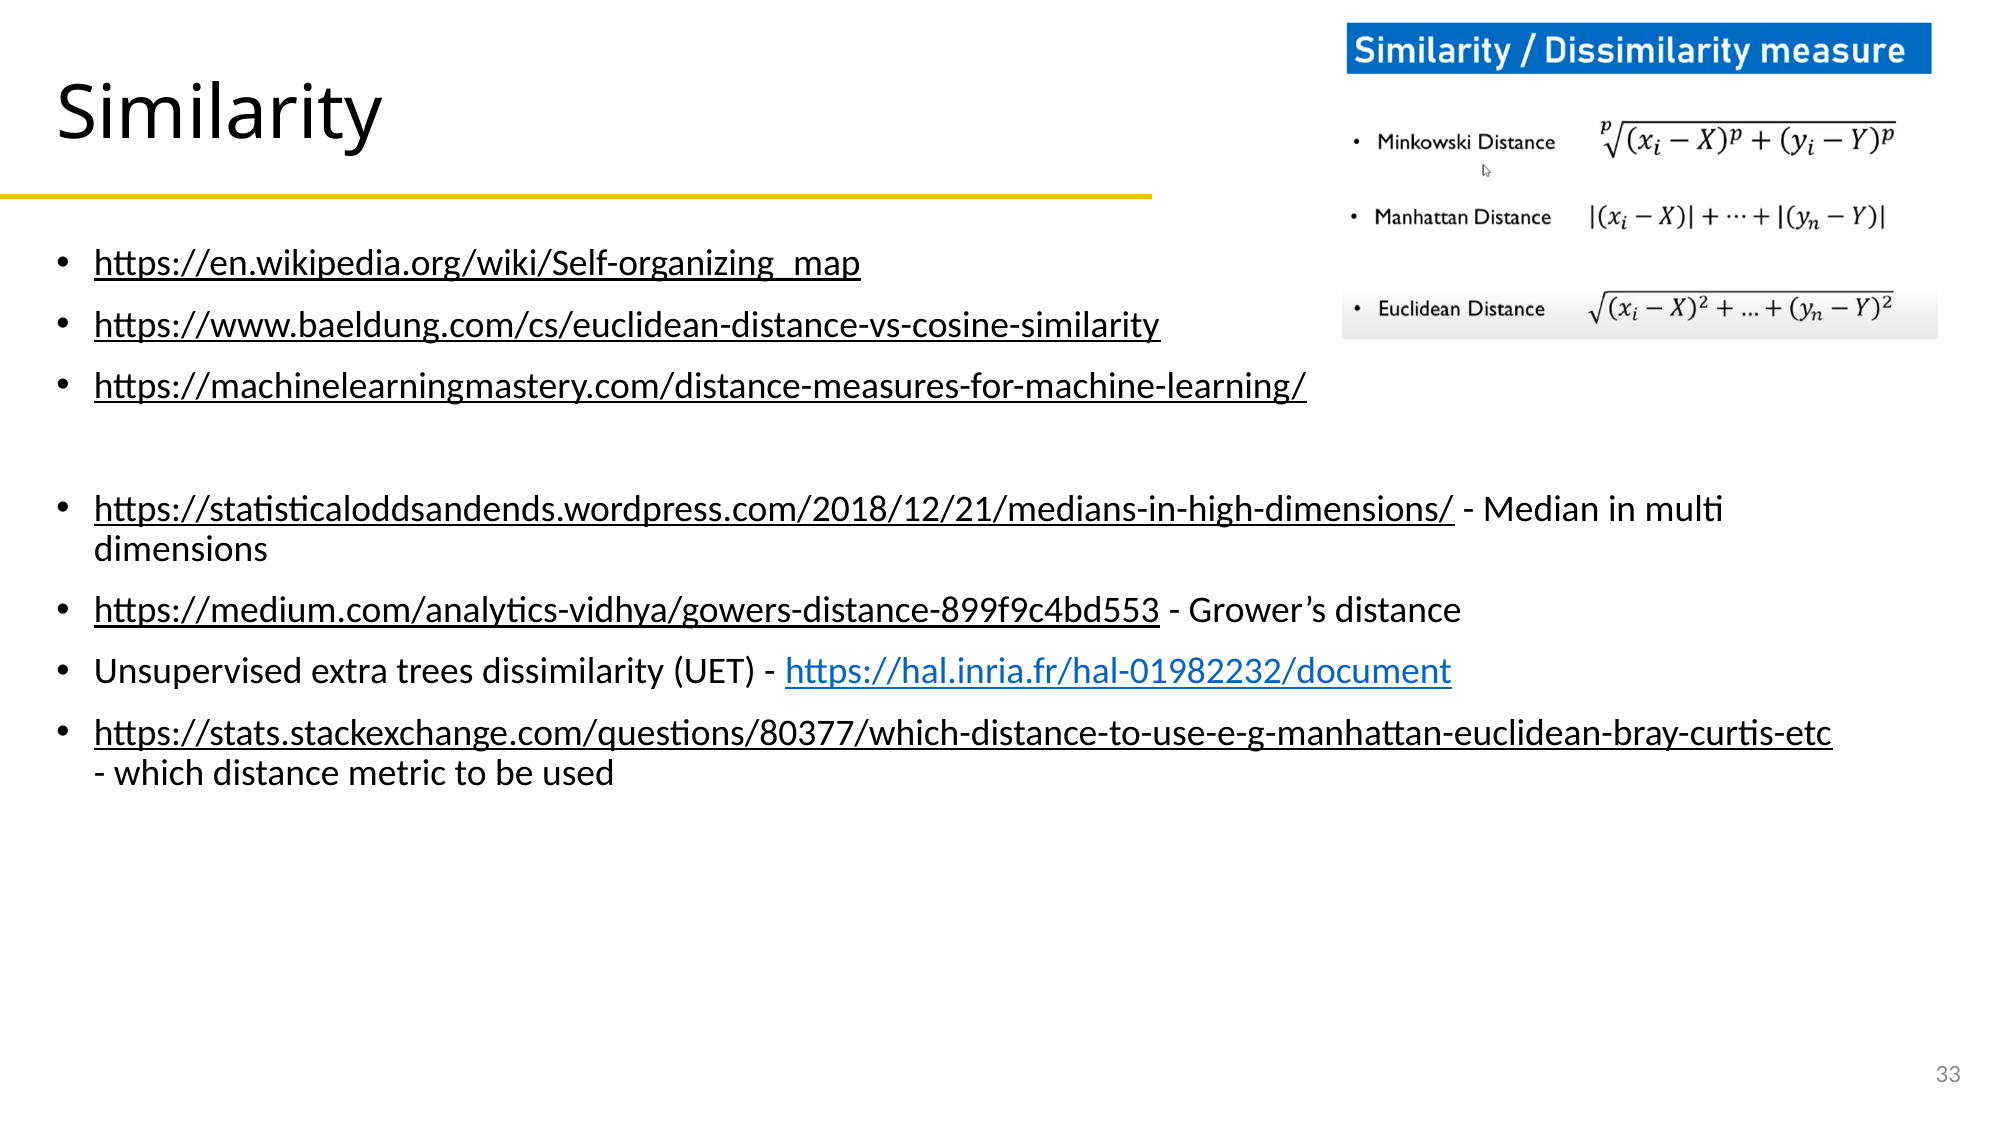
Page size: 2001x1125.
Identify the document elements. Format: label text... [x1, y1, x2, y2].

list https://en.wikipedia.org/wiki/Self-organizing_map https://www.baeldung.com/cs/euclidean-distance-vs-cosine-similarity https://machinelearningmastery.com/distance-measures-for-machine-learning/ https://statisticaloddsandends.wordpress.com/2018/12/21/medians-in-high-dimensions/ - Median in multi dimensions https://medium.com/analytics-vidhya/gowers-distance-899f9c4bd553 - Grower’s distance Unsupervised extra trees dissimilarity (UET) - https://hal.inria.fr/hal-01982232/document https://stats.stackexchange.com/questions/80377/which-distance-to-use-e-g-manhattan-euclidean-bray-curtis-etc - which distance metric to be used [41, 235, 1863, 1014]
picture [1342, 18, 1938, 339]
slide_number 33 [1526, 1042, 1977, 1103]
title Similarity [41, 35, 1342, 194]
